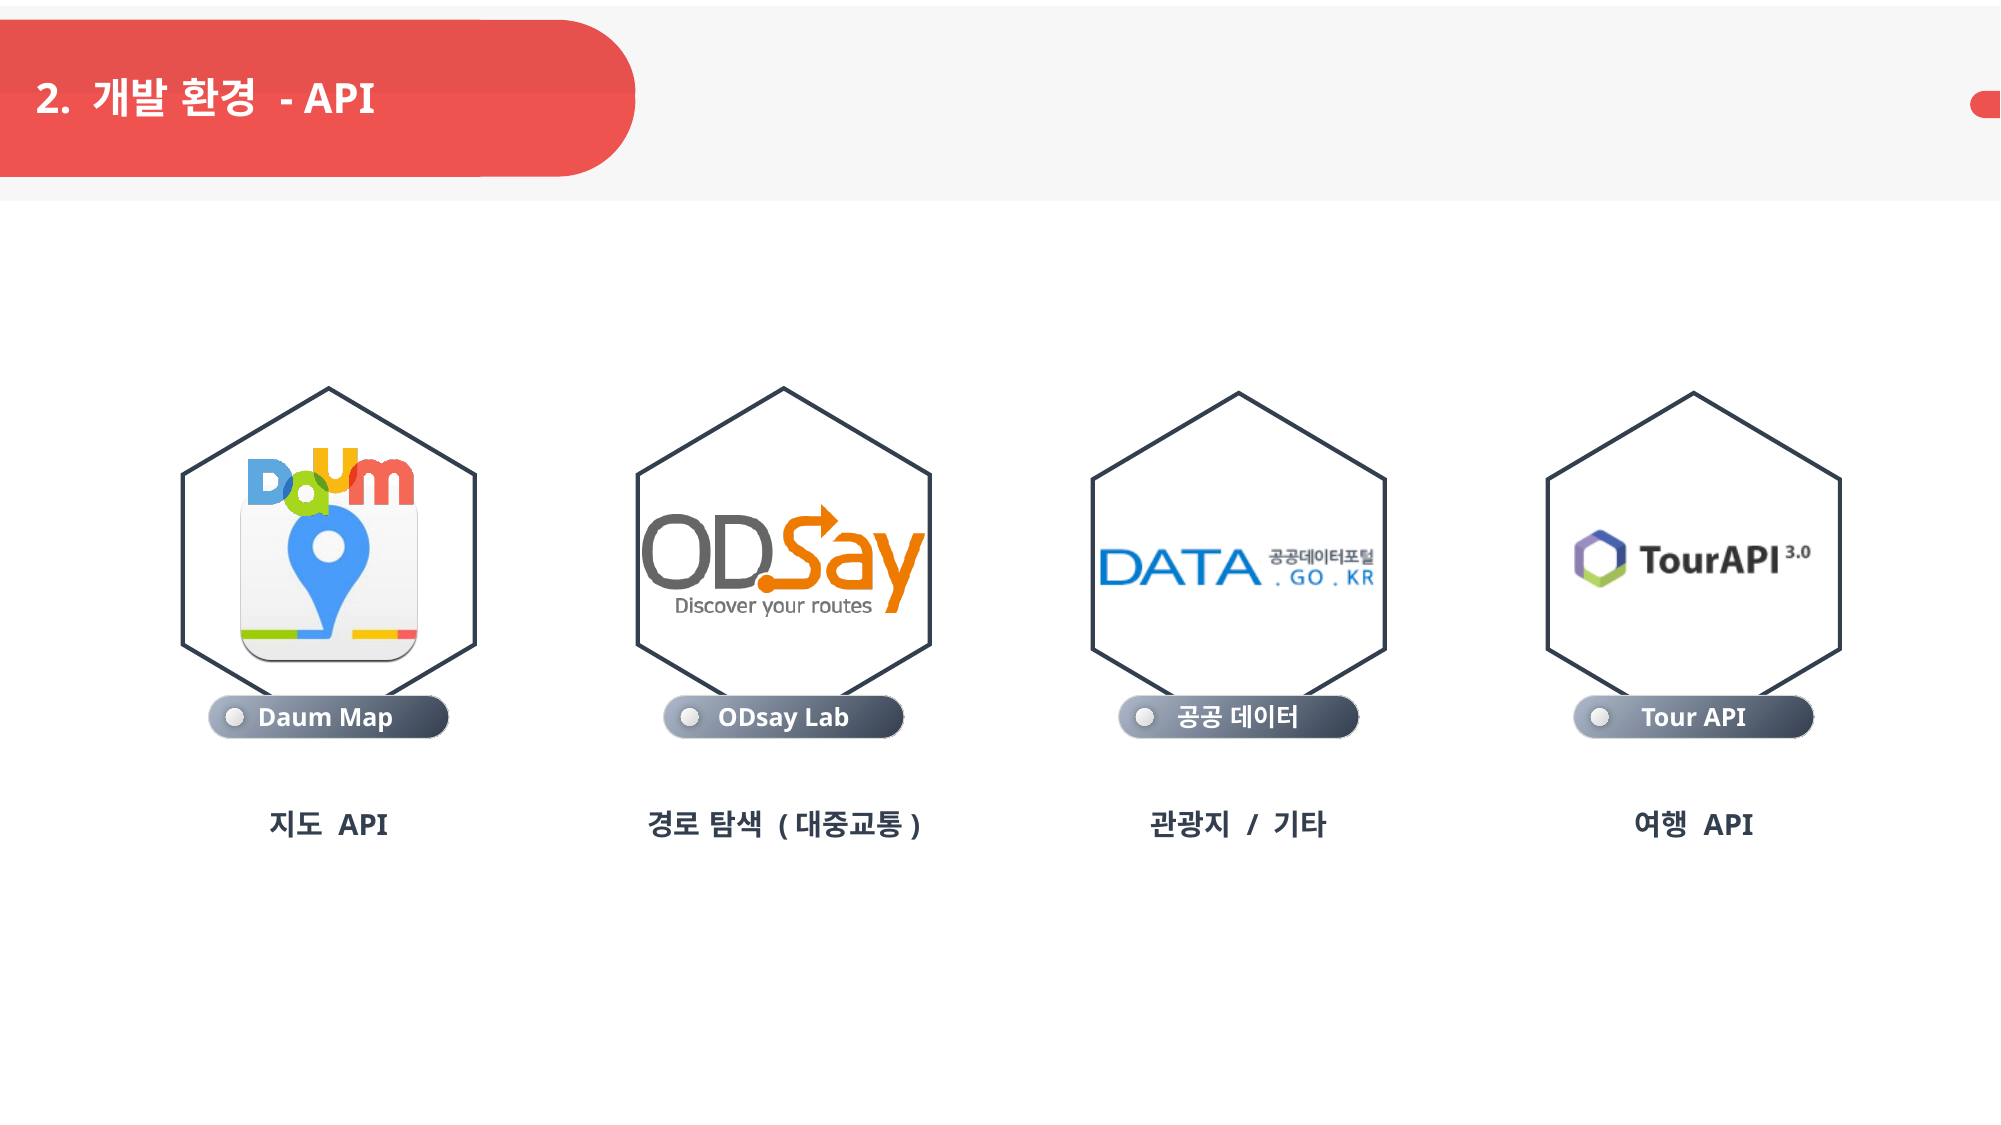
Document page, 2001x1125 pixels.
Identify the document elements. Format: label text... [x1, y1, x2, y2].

text_box 경로 탐색 (대중교통) [572, 781, 996, 849]
text_box [636, 387, 931, 694]
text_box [663, 695, 905, 739]
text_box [240, 448, 418, 664]
text_box [1546, 391, 1841, 694]
picture [642, 502, 925, 617]
picture [1095, 506, 1382, 601]
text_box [1118, 695, 1360, 739]
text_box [1573, 695, 1815, 739]
text_box [181, 387, 476, 694]
text_box [1091, 391, 1386, 694]
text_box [208, 695, 449, 739]
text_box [0, 6, 2000, 201]
picture [1558, 510, 1826, 604]
text_box 여행 API [1482, 781, 1906, 849]
text_box 지도 API [117, 781, 541, 849]
text_box 관광지 / 기타 [1027, 781, 1451, 849]
